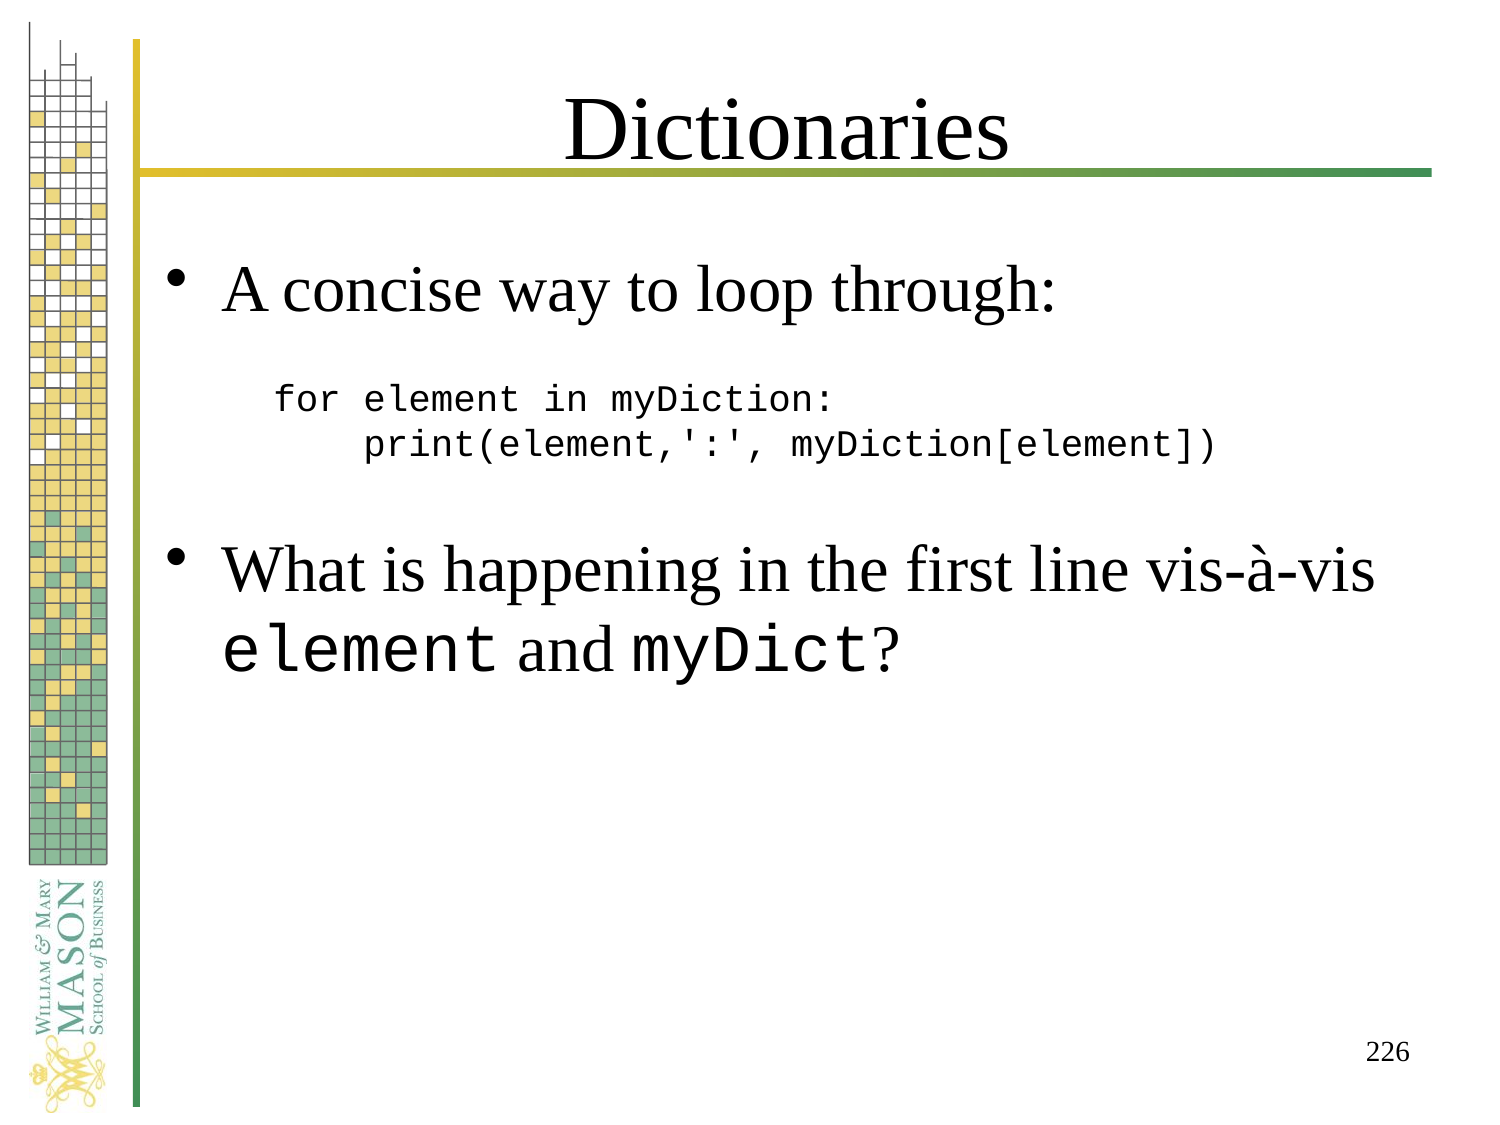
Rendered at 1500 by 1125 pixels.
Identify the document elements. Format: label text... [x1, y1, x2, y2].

text_box for element in myDiction: print(element,':', myDiction[element]) [258, 366, 1234, 472]
slide_number 226 [1048, 1024, 1426, 1103]
list A concise way to loop through: What is happening in the first line vis-à-vis element and myDict? [150, 237, 1425, 1005]
title Dictionaries [150, 45, 1425, 200]
title Boolean Statements [29, 879, 107, 1113]
